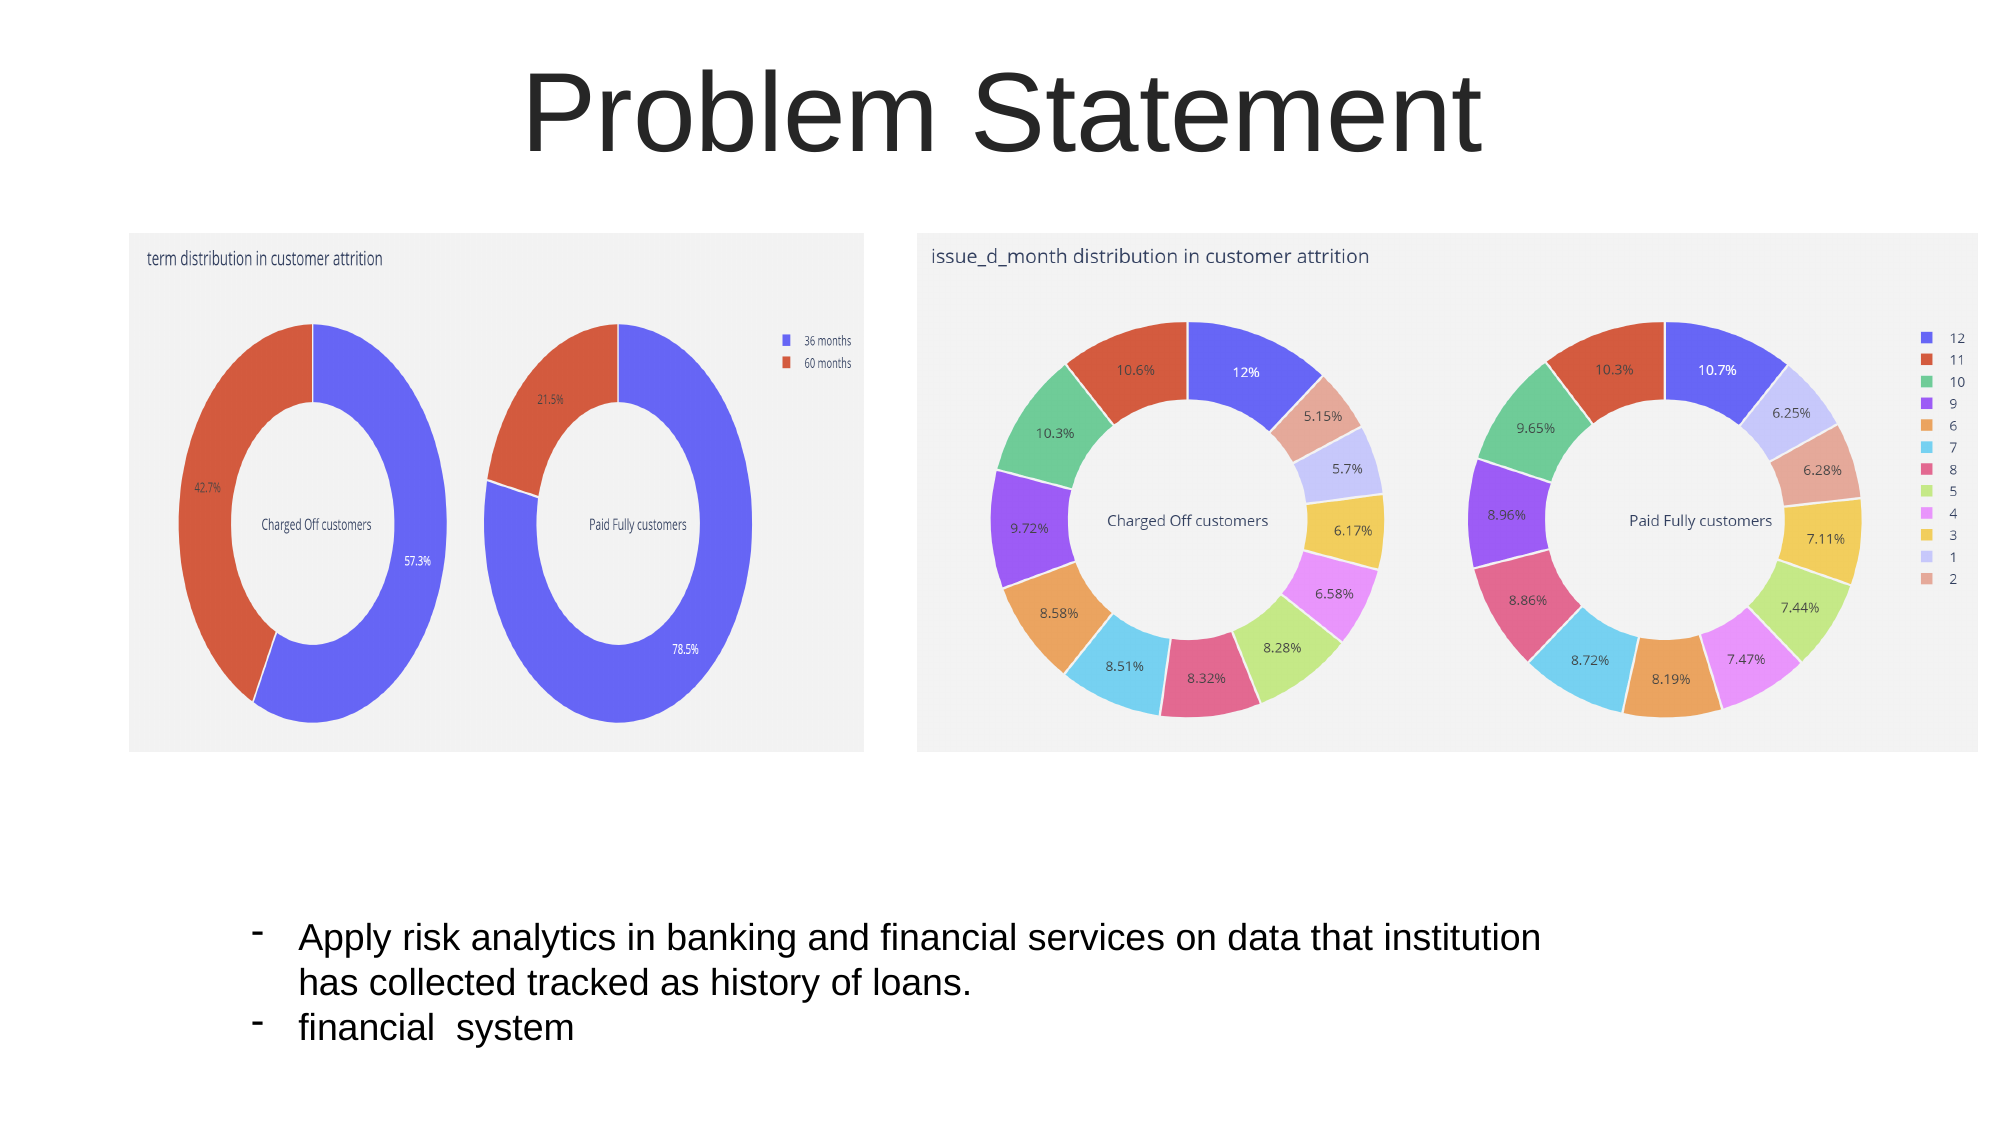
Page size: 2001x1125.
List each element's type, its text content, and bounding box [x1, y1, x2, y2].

text_box Apply risk analytics in banking and financial services on data that institution has collected tracked as history of loans. financial system [236, 905, 1599, 1101]
list Problem Statement [53, 55, 1952, 175]
picture [129, 233, 864, 752]
picture [917, 233, 1978, 752]
